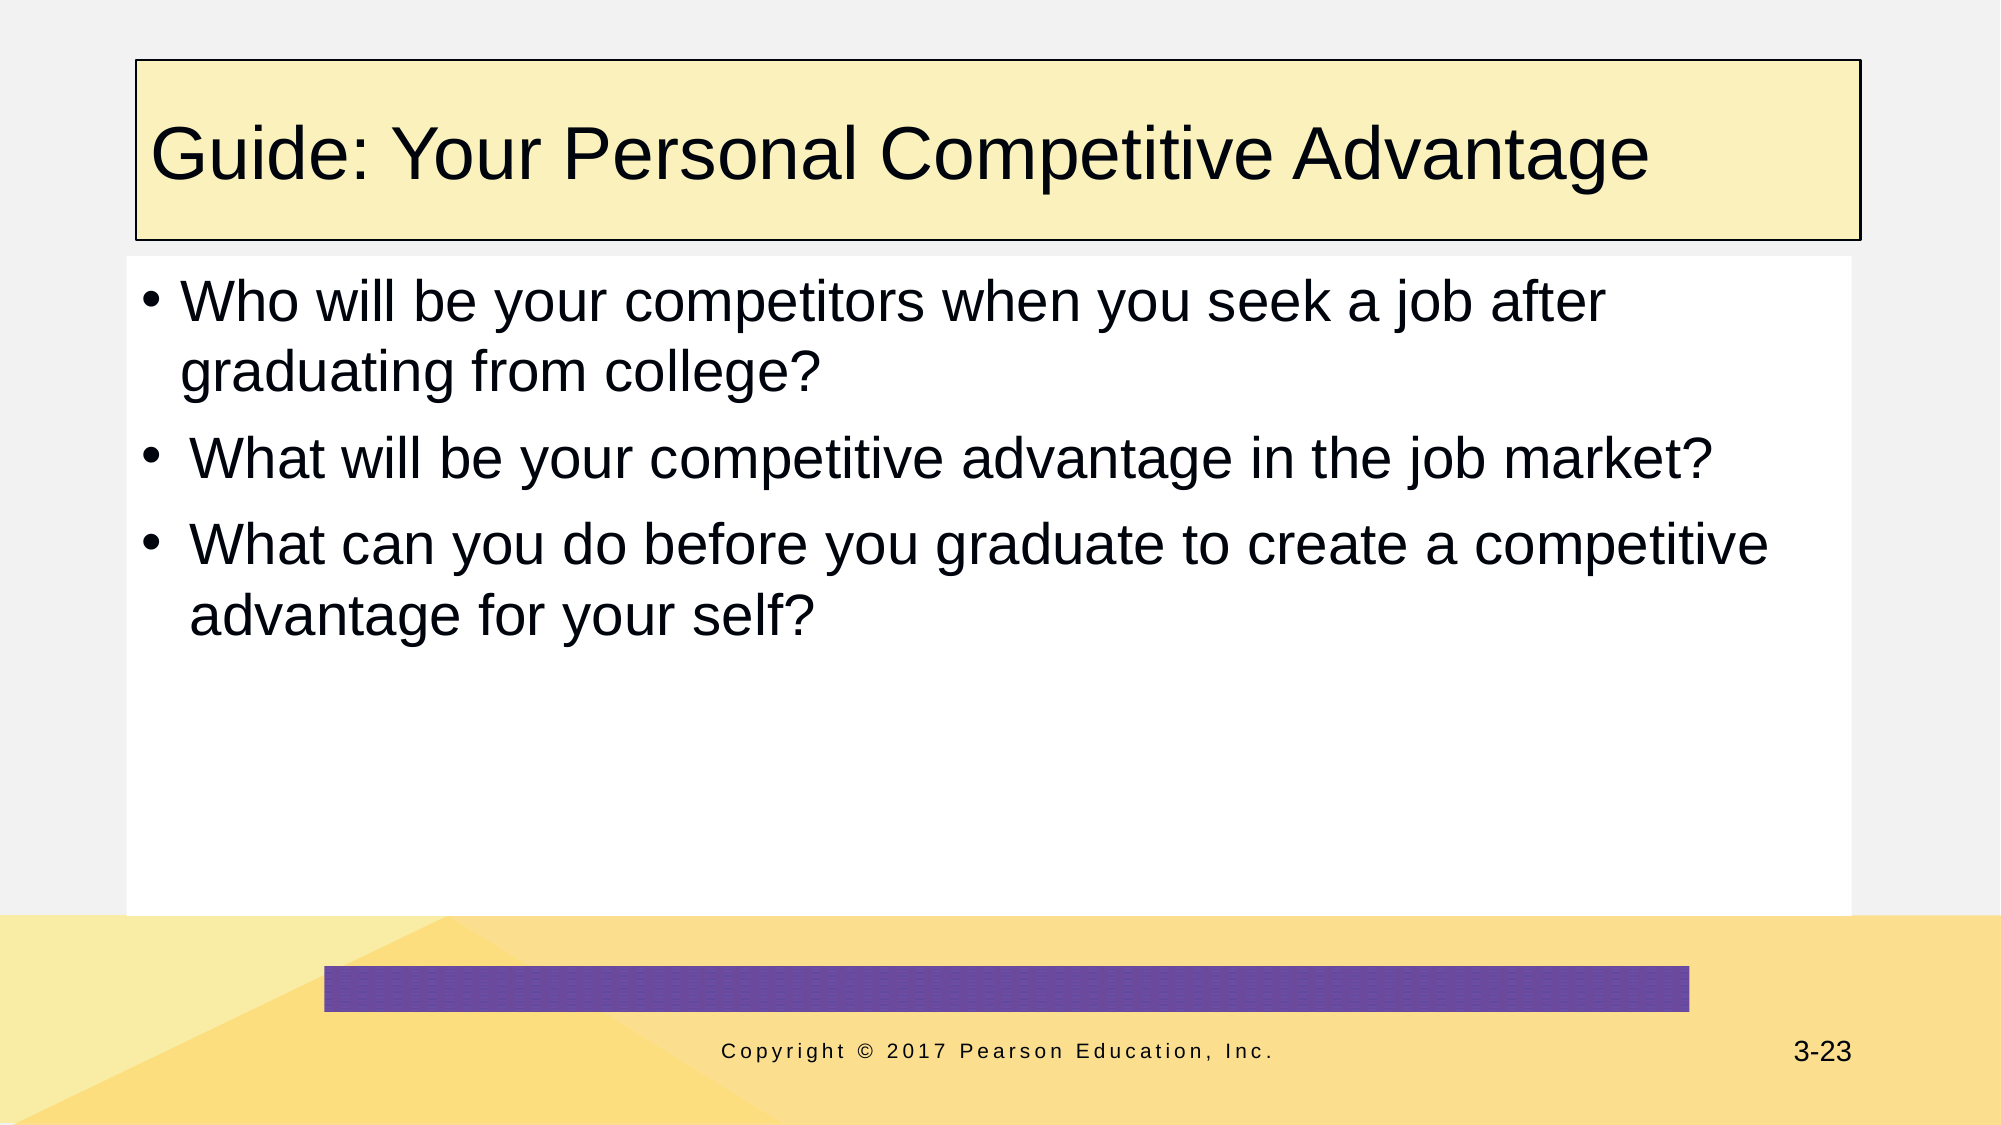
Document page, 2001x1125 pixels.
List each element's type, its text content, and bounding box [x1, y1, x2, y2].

footer Copyright © 2017 Pearson Education, Inc. [326, 1025, 1677, 1075]
title Guide: Your Personal Competitive Advantage [135, 59, 1862, 241]
list Who will be your competitors when you seek a job after graduating from college? What will be your competitive advantage in the job market? What can you do before you graduate to create a competitive advantage for your self? [126, 255, 1852, 916]
